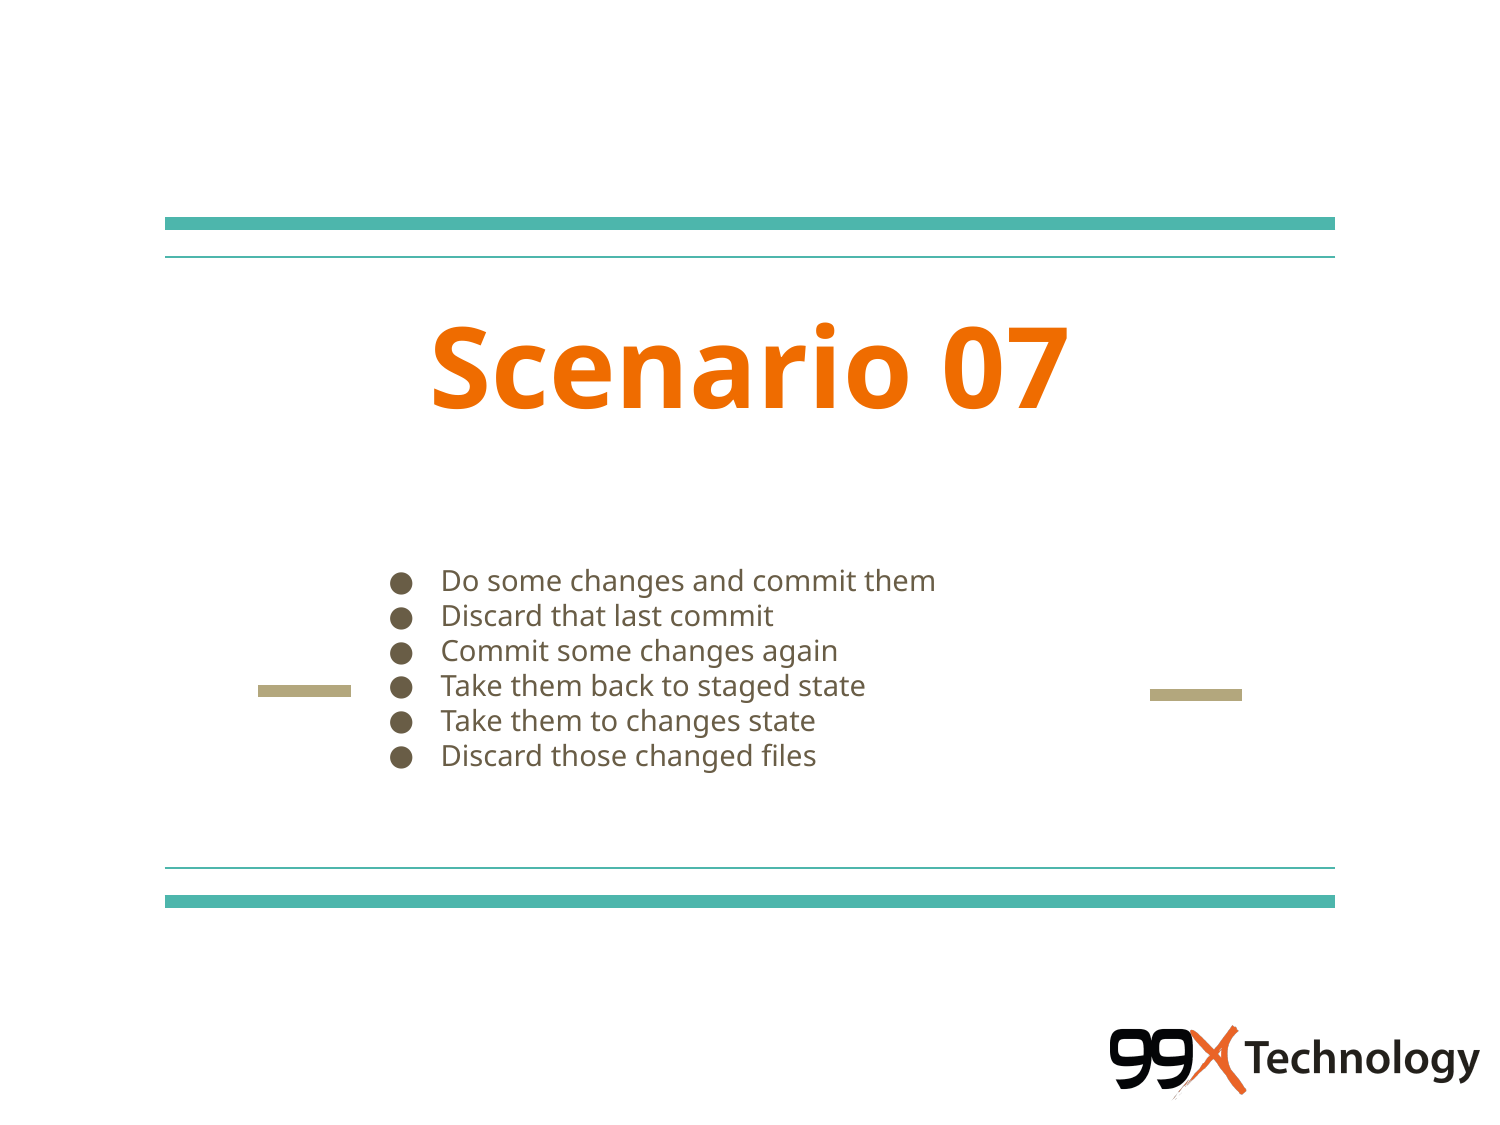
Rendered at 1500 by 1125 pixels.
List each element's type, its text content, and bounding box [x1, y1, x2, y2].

title Scenario 07 [164, 313, 1336, 446]
picture [1110, 1025, 1480, 1101]
subtitle Do some changes and commit them Discard that last commit Commit some changes again Take them back to staged state Take them to changes state Discard those changed files [350, 547, 1150, 797]
